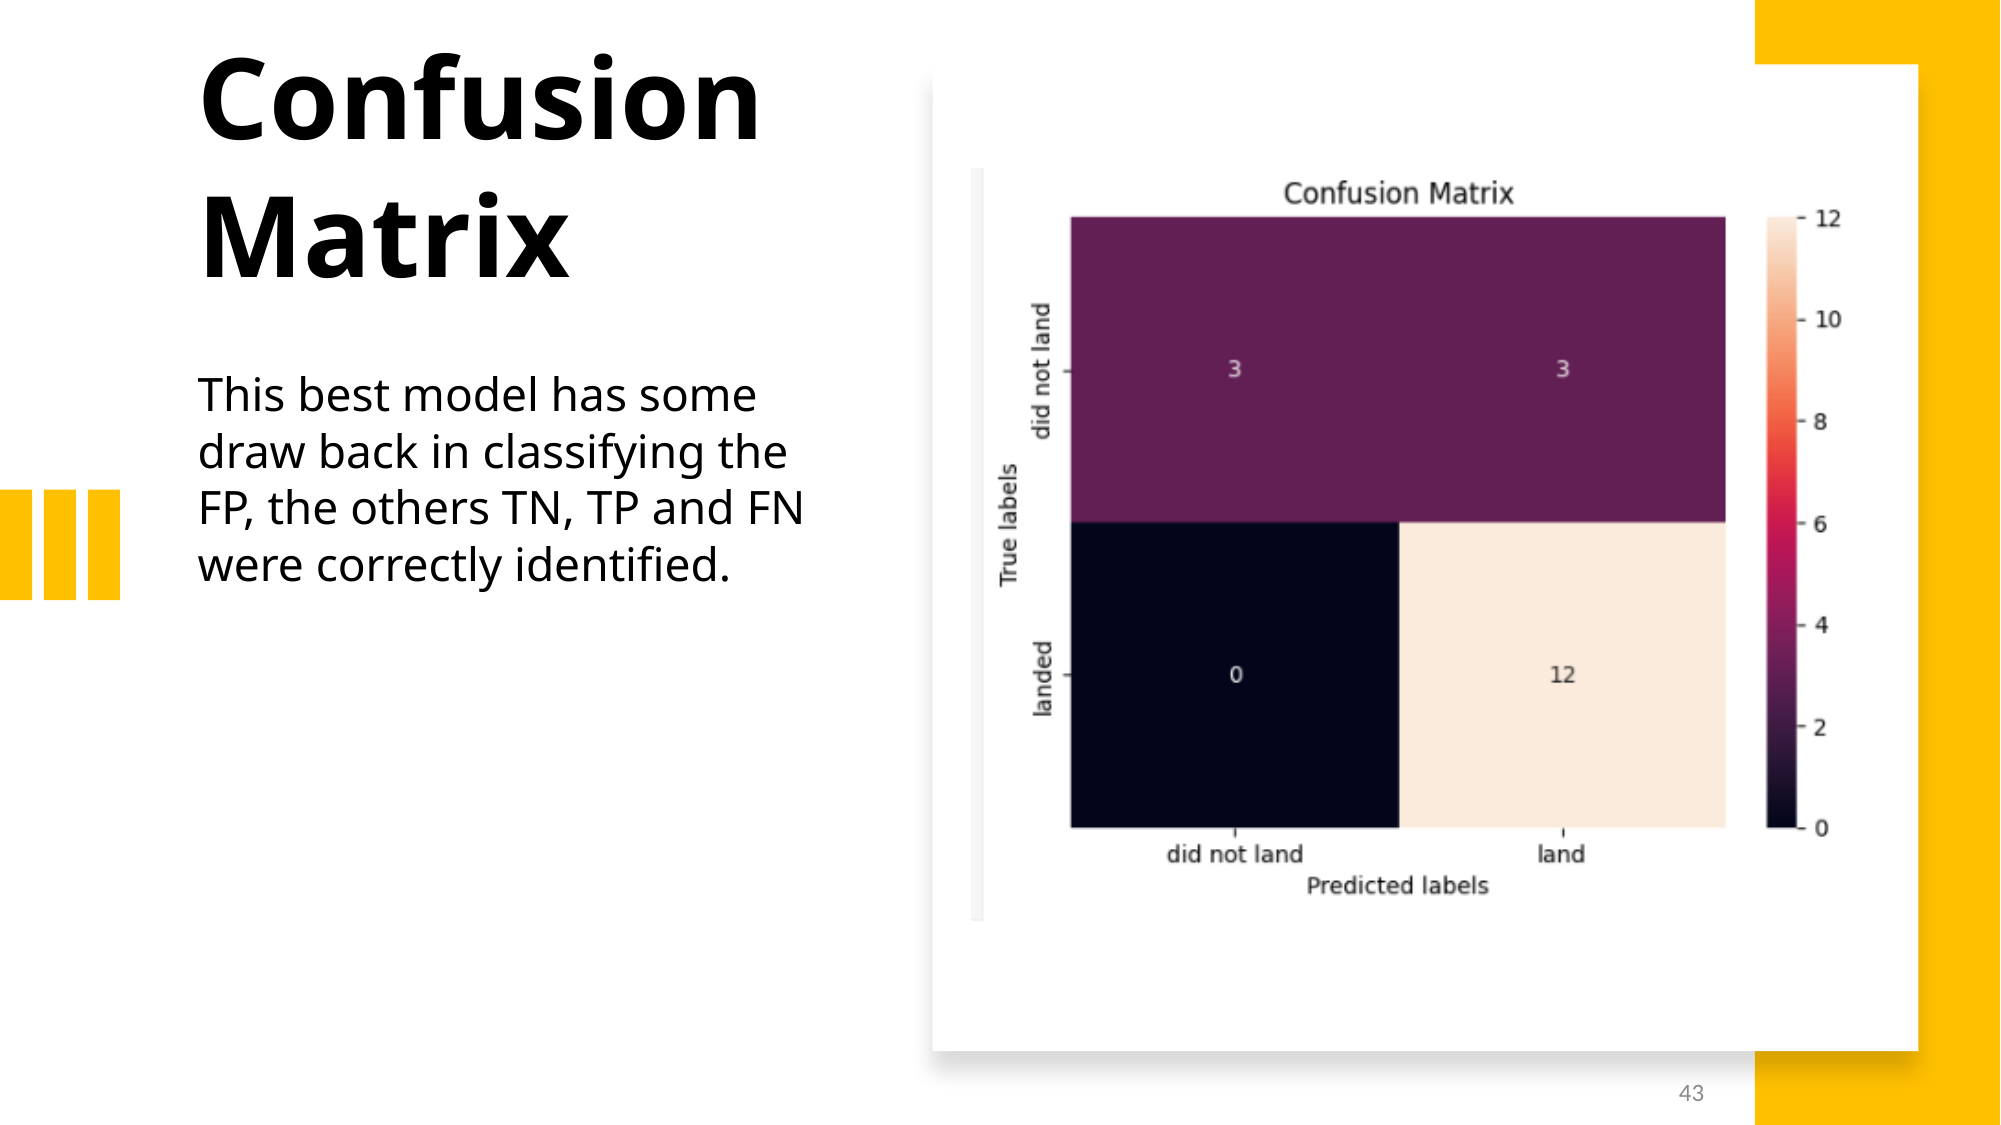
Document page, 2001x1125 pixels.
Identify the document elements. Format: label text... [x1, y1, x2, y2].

picture [971, 168, 1880, 947]
text_box [0, 0, 1754, 1125]
text_box Confusion Matrix [182, 21, 845, 319]
text_box [1754, 0, 2000, 1125]
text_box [0, 489, 120, 601]
text_box [932, 63, 1919, 1052]
slide_number 43 [1412, 1065, 1720, 1125]
list This best model has some draw back in classifying the FP, the others TN, TP and FN were correctly identified. [182, 319, 845, 601]
